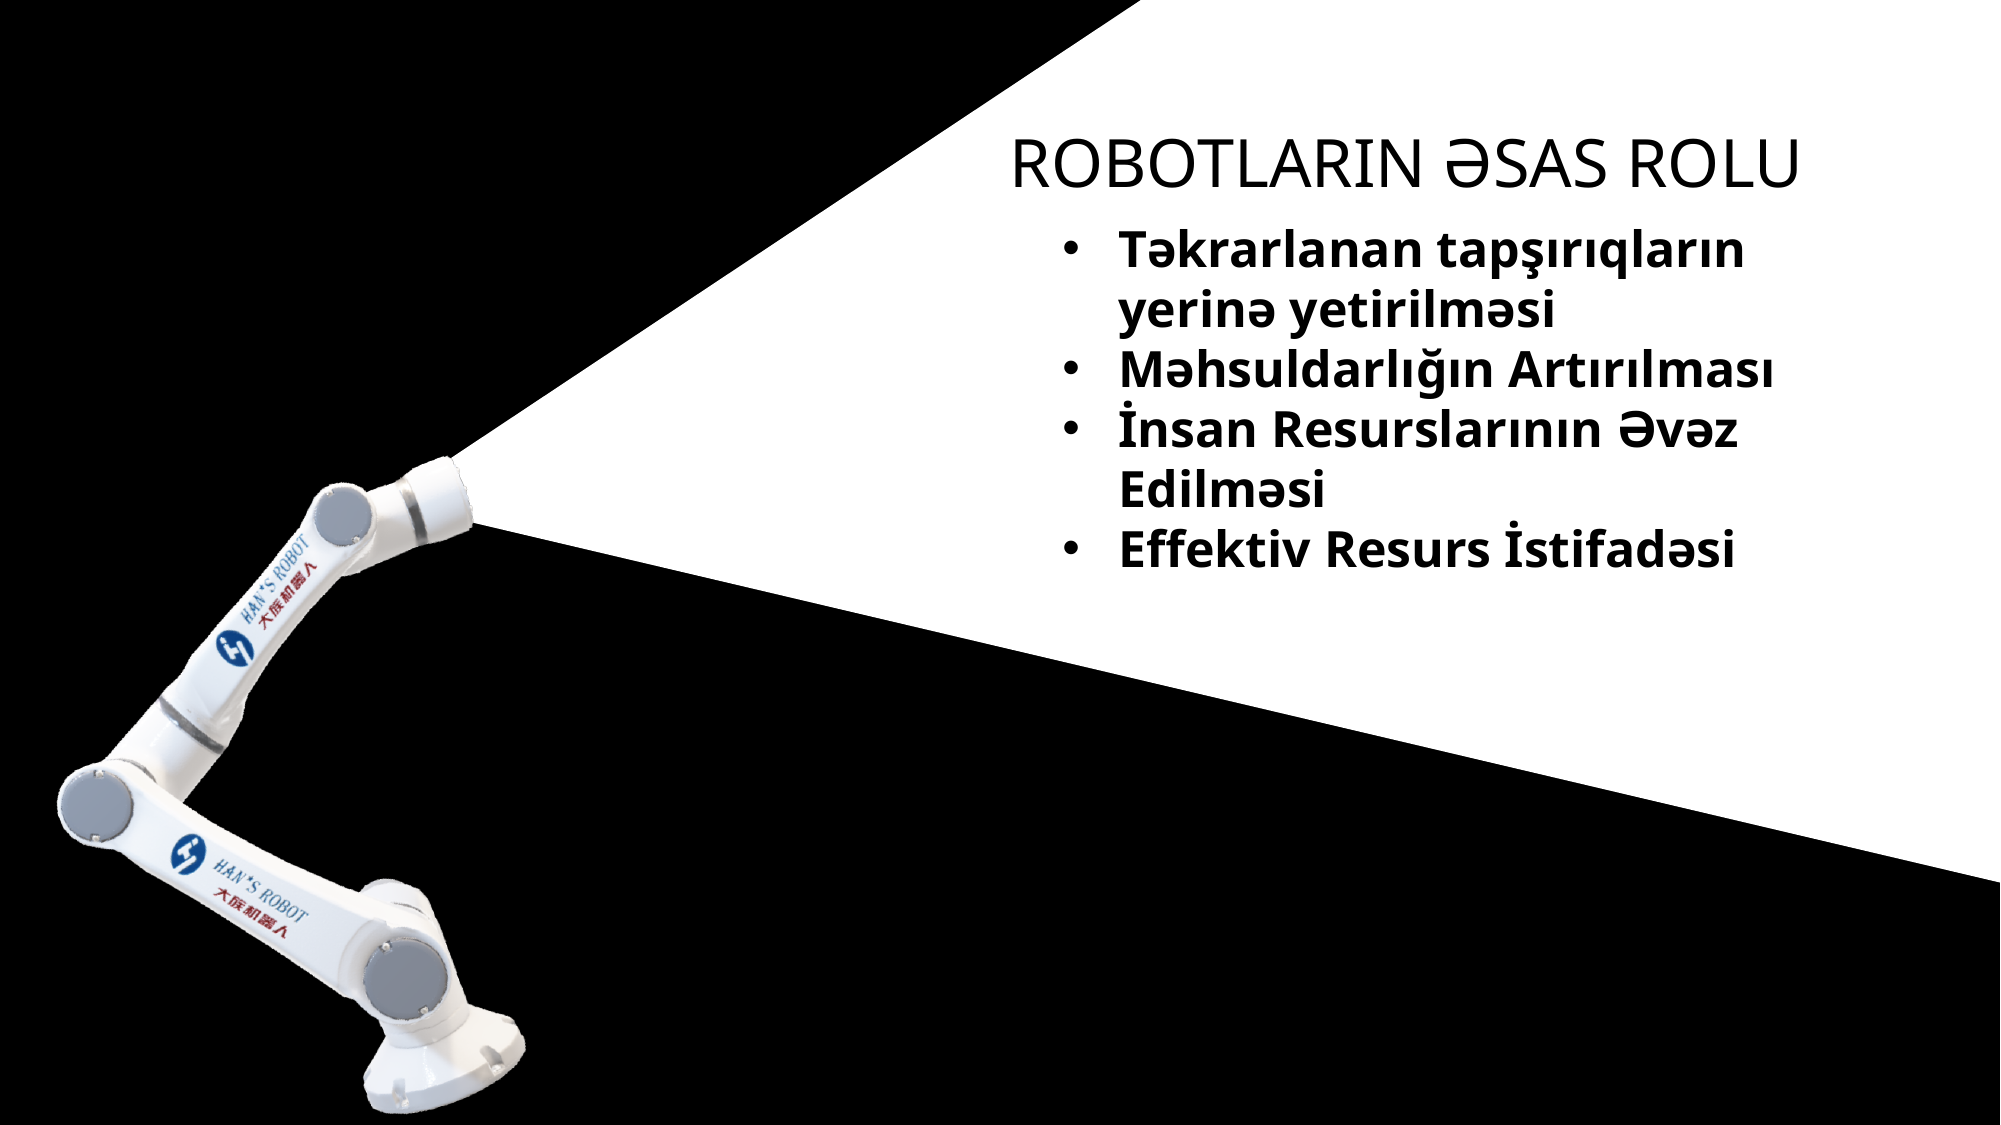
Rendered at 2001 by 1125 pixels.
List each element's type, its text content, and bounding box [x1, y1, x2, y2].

text_box Təkrarlanan tapşırıqların yerinə yetirilməsi Məhsuldarlığın Artırılması İnsan Resurslarının Əvəz Edilməsi Effektiv Resurs İstifadəsi [1047, 209, 1897, 585]
text_box [476, 0, 2000, 884]
picture [0, 424, 705, 1125]
text_box ROBOTLARIN ƏSAS ROLU [995, 113, 1897, 209]
